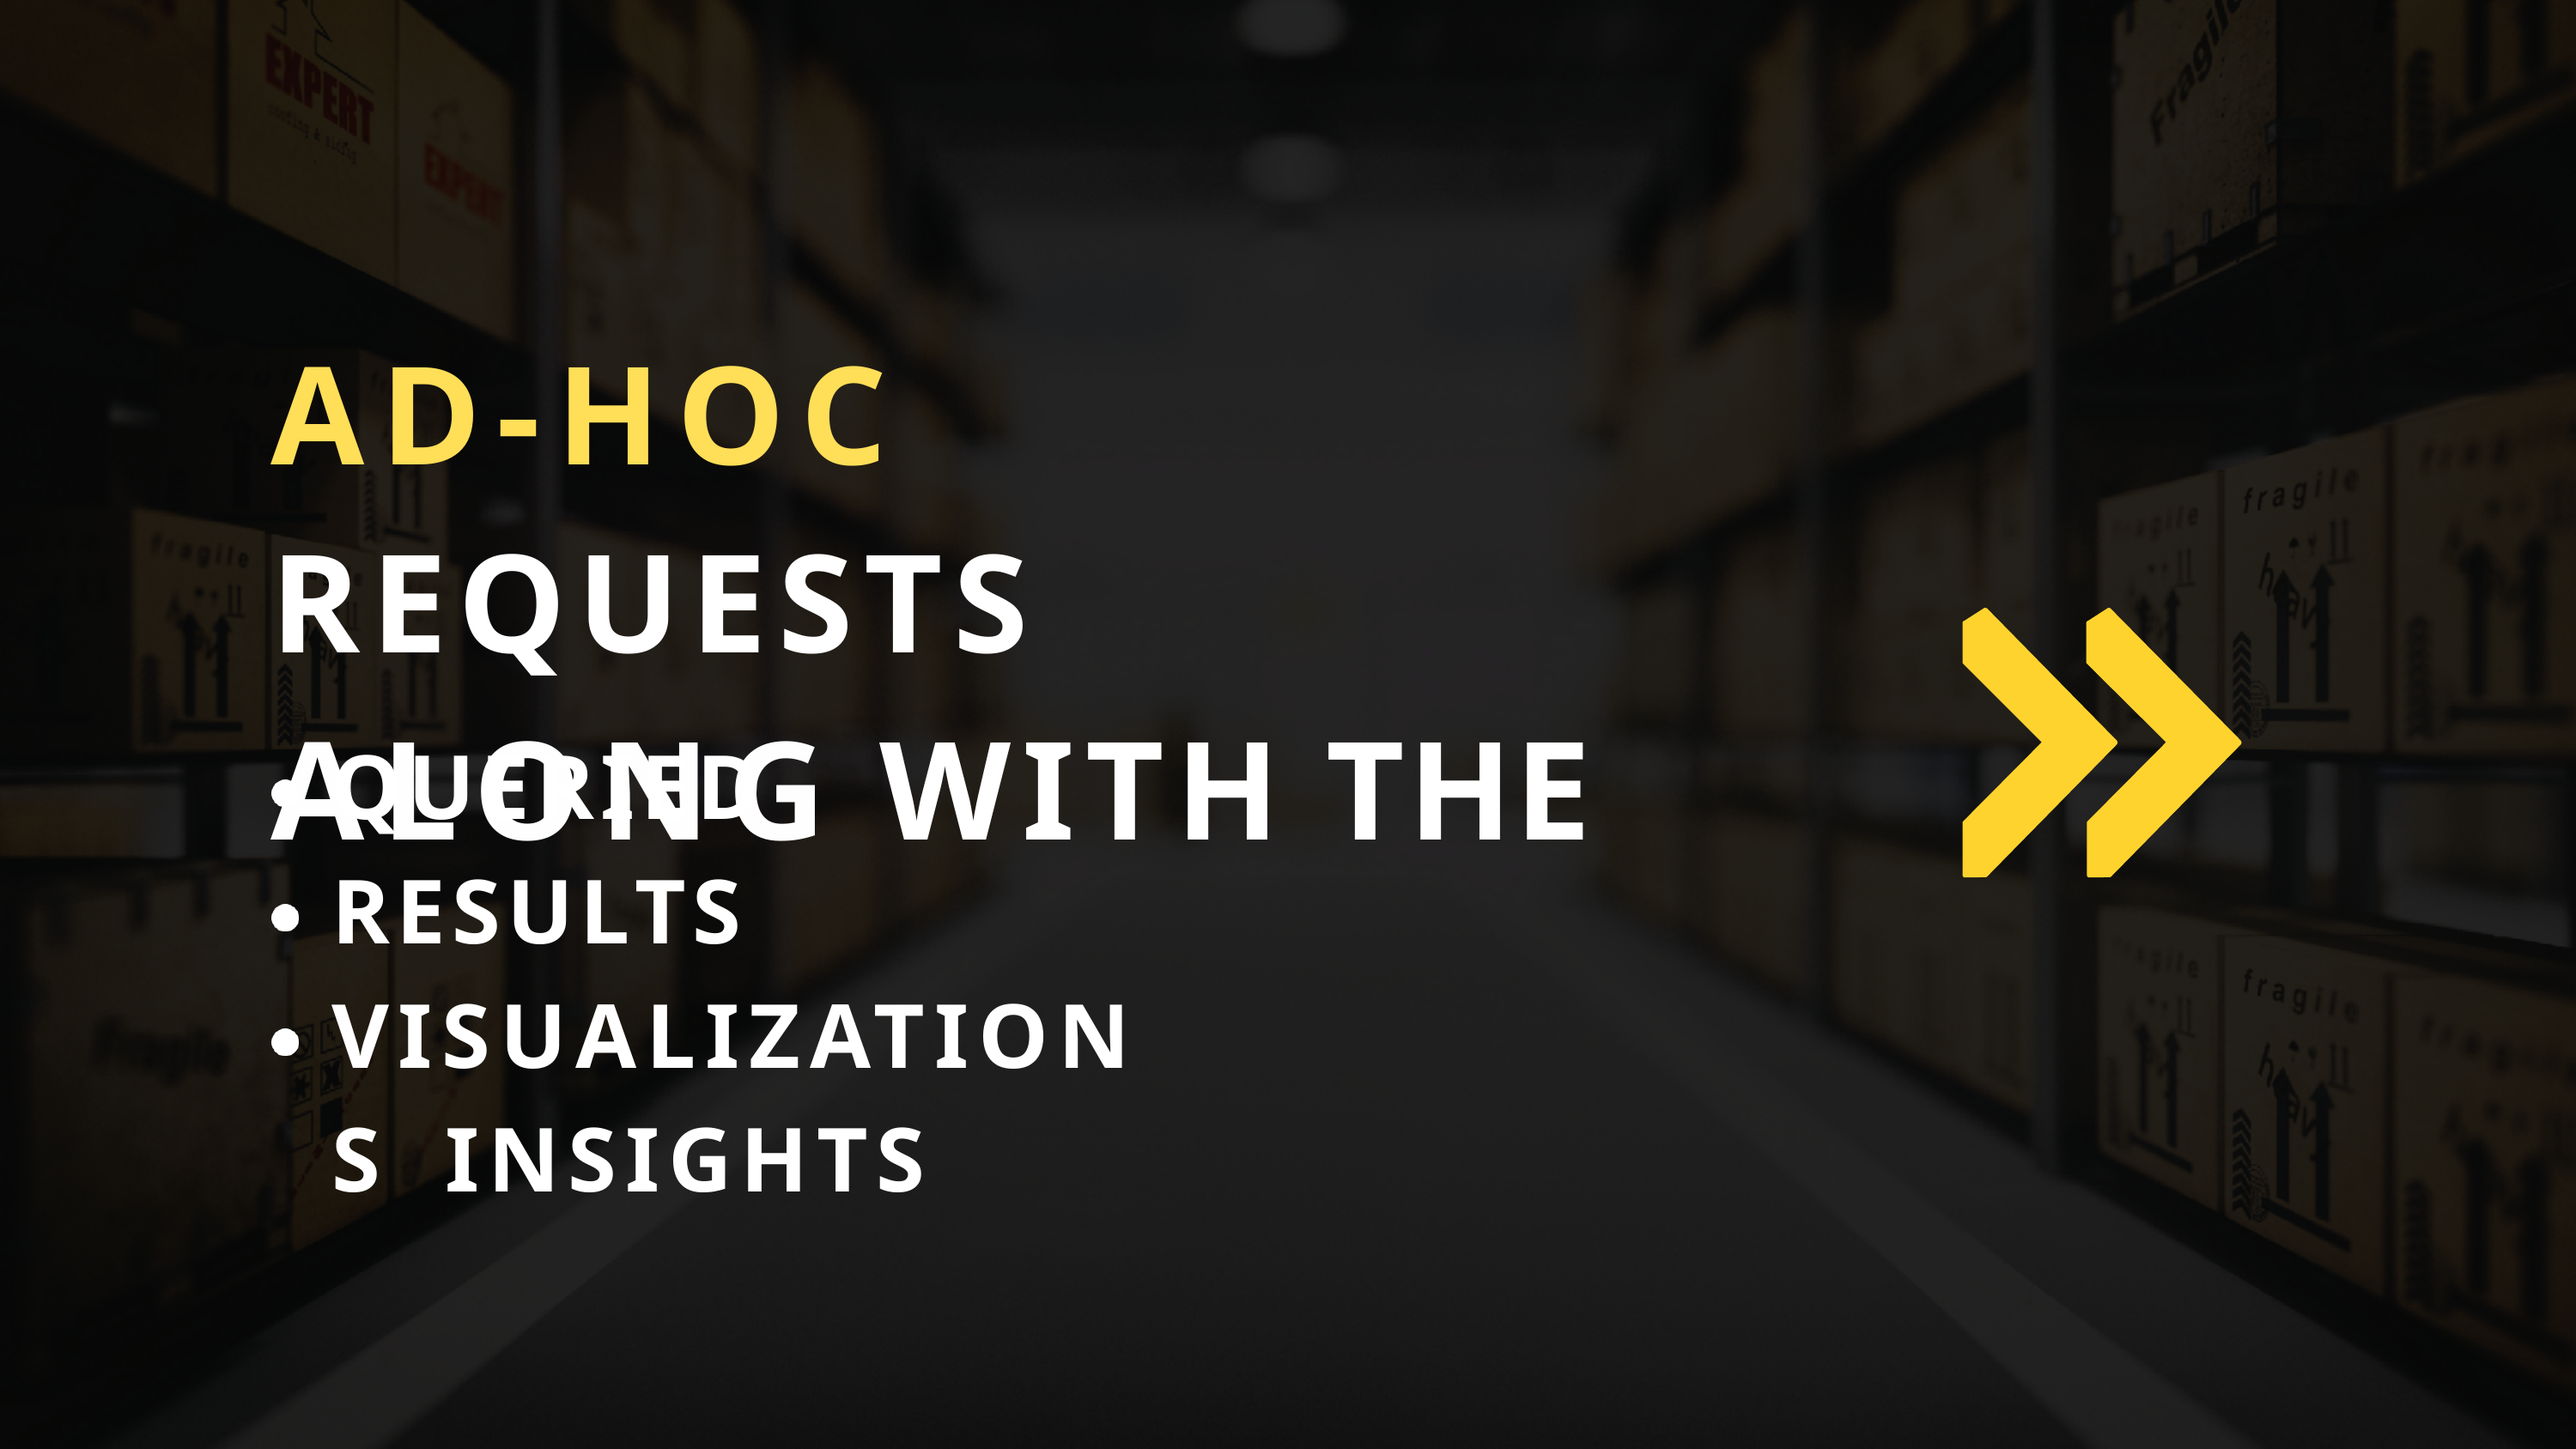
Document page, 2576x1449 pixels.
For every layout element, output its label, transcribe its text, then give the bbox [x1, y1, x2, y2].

text_box AD-HOC REQUESTS ALONG WITH THE [269, 303, 1641, 868]
text_box [1962, 608, 2118, 878]
text_box [2086, 608, 2242, 878]
text_box QUERIED RESULTS VISUALIZATIONS INSIGHTS [330, 711, 1165, 1210]
picture [0, 0, 2576, 1449]
